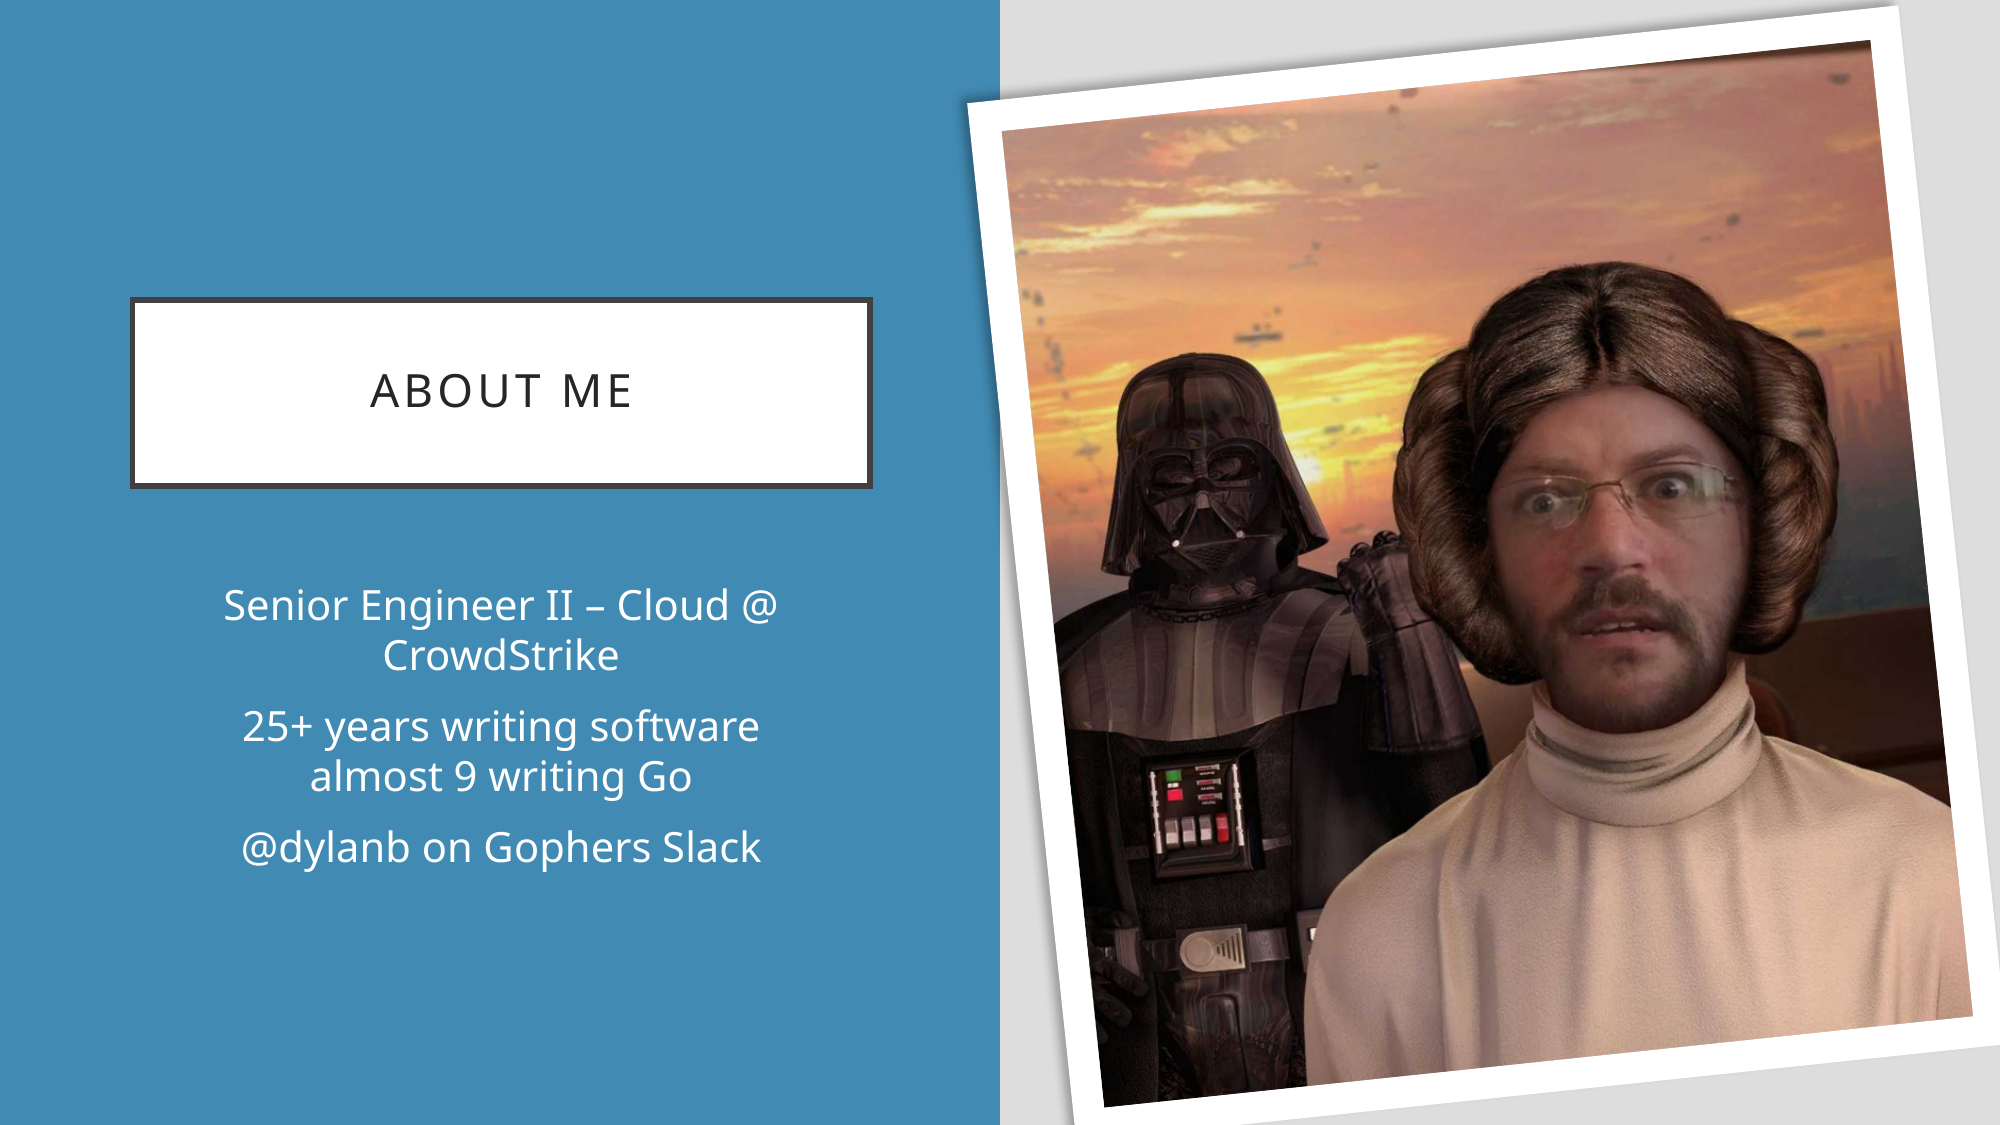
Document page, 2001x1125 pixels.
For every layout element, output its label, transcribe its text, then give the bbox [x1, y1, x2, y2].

picture [1003, 40, 1972, 1107]
list Senior Engineer II – Cloud @ CrowdStrike 25+ years writing software almost 9 writing Go @dylanb on Gophers Slack [104, 570, 899, 931]
title About me [130, 297, 873, 489]
